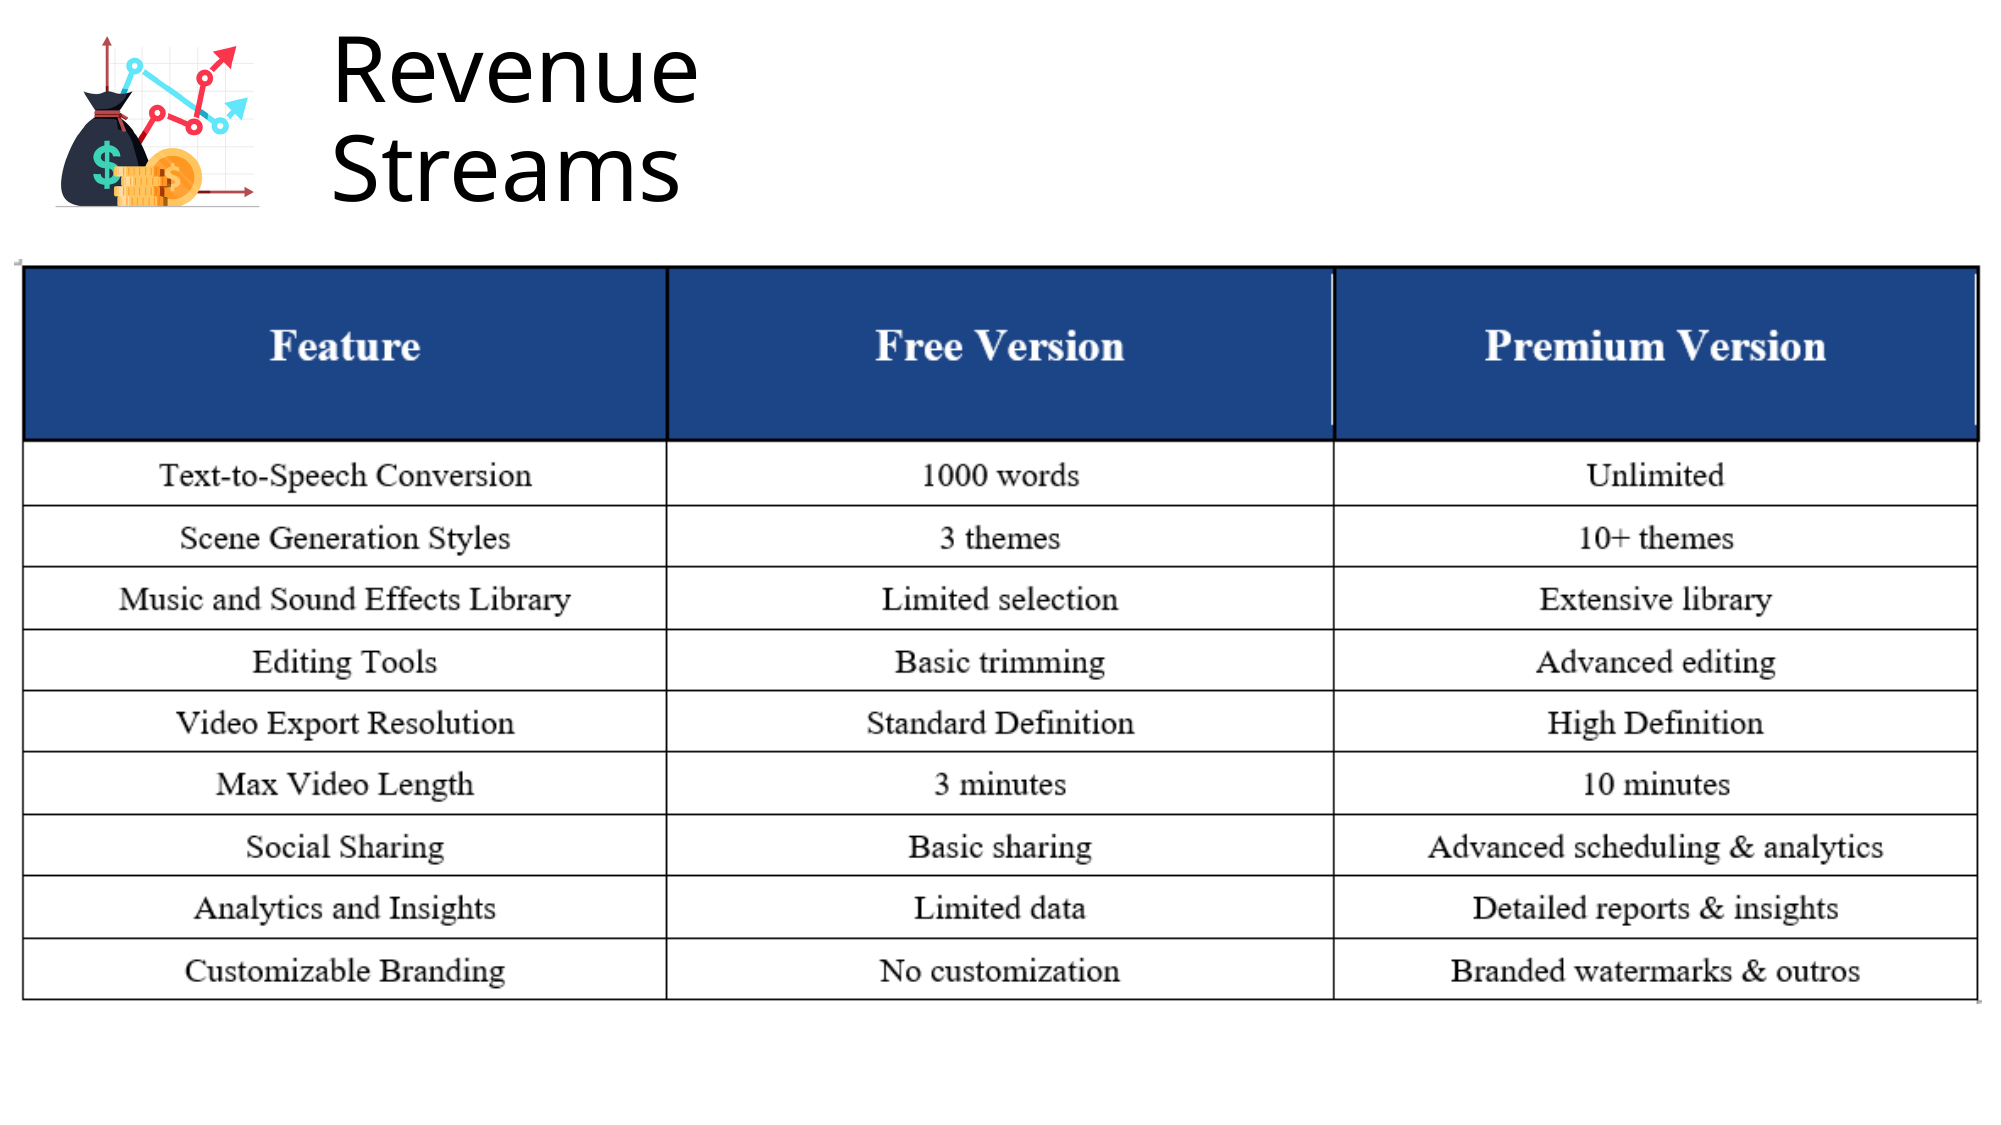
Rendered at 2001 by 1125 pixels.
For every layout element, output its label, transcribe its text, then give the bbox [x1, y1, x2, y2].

picture [35, 36, 281, 208]
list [14, 259, 1983, 1004]
title Revenue Streams [315, 13, 1063, 232]
